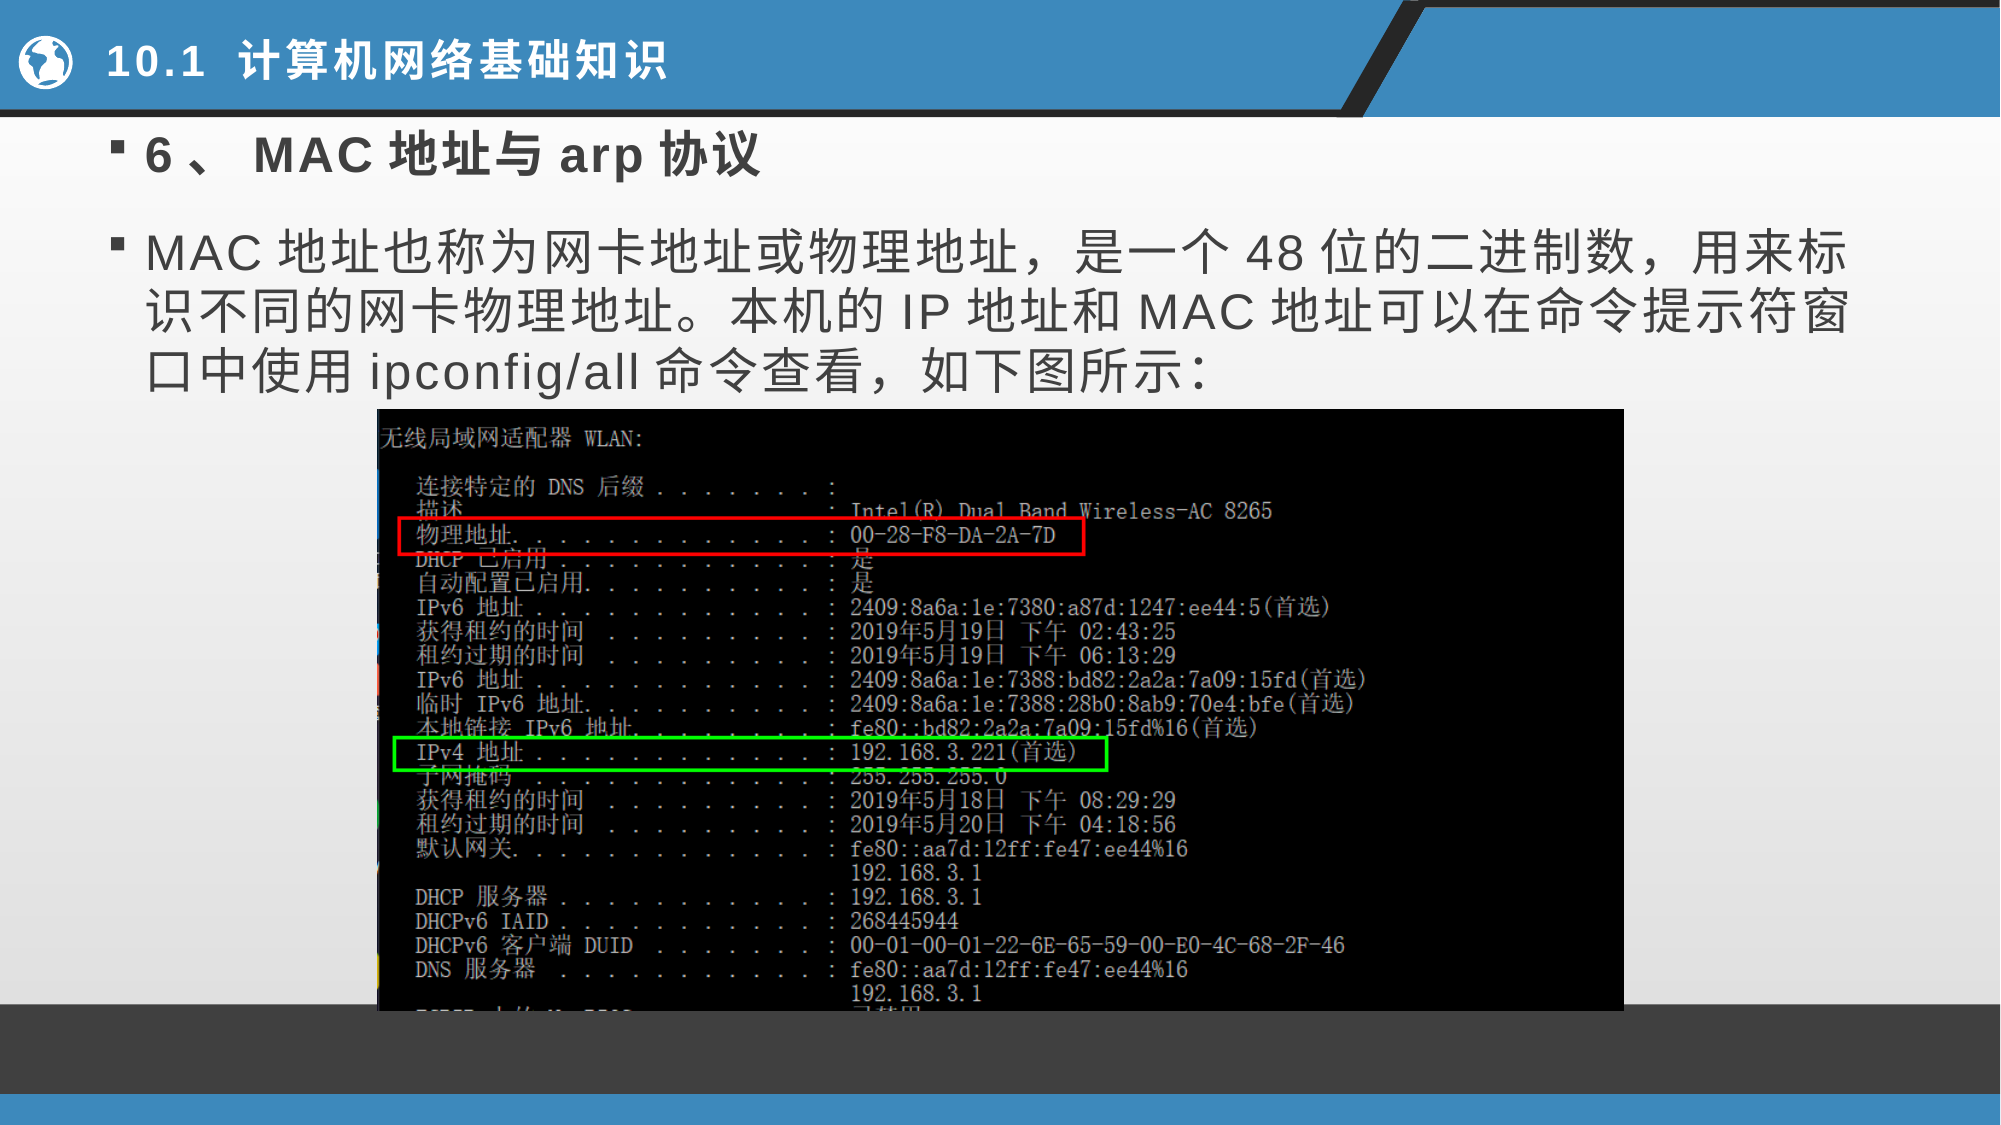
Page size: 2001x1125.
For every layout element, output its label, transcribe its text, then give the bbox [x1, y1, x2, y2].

picture [376, 408, 1624, 1011]
title 10.1 计算机网络基础知识 [90, 0, 977, 122]
list 6、MAC地址与arp协议 MAC地址也称为网卡地址或物理地址，是一个48位的二进制数，用来标识不同的网卡物理地址。本机的IP地址和MAC地址可以在命令提示符窗口中使用ipconfig/all命令查看，如下图所示： [90, 122, 1893, 1035]
